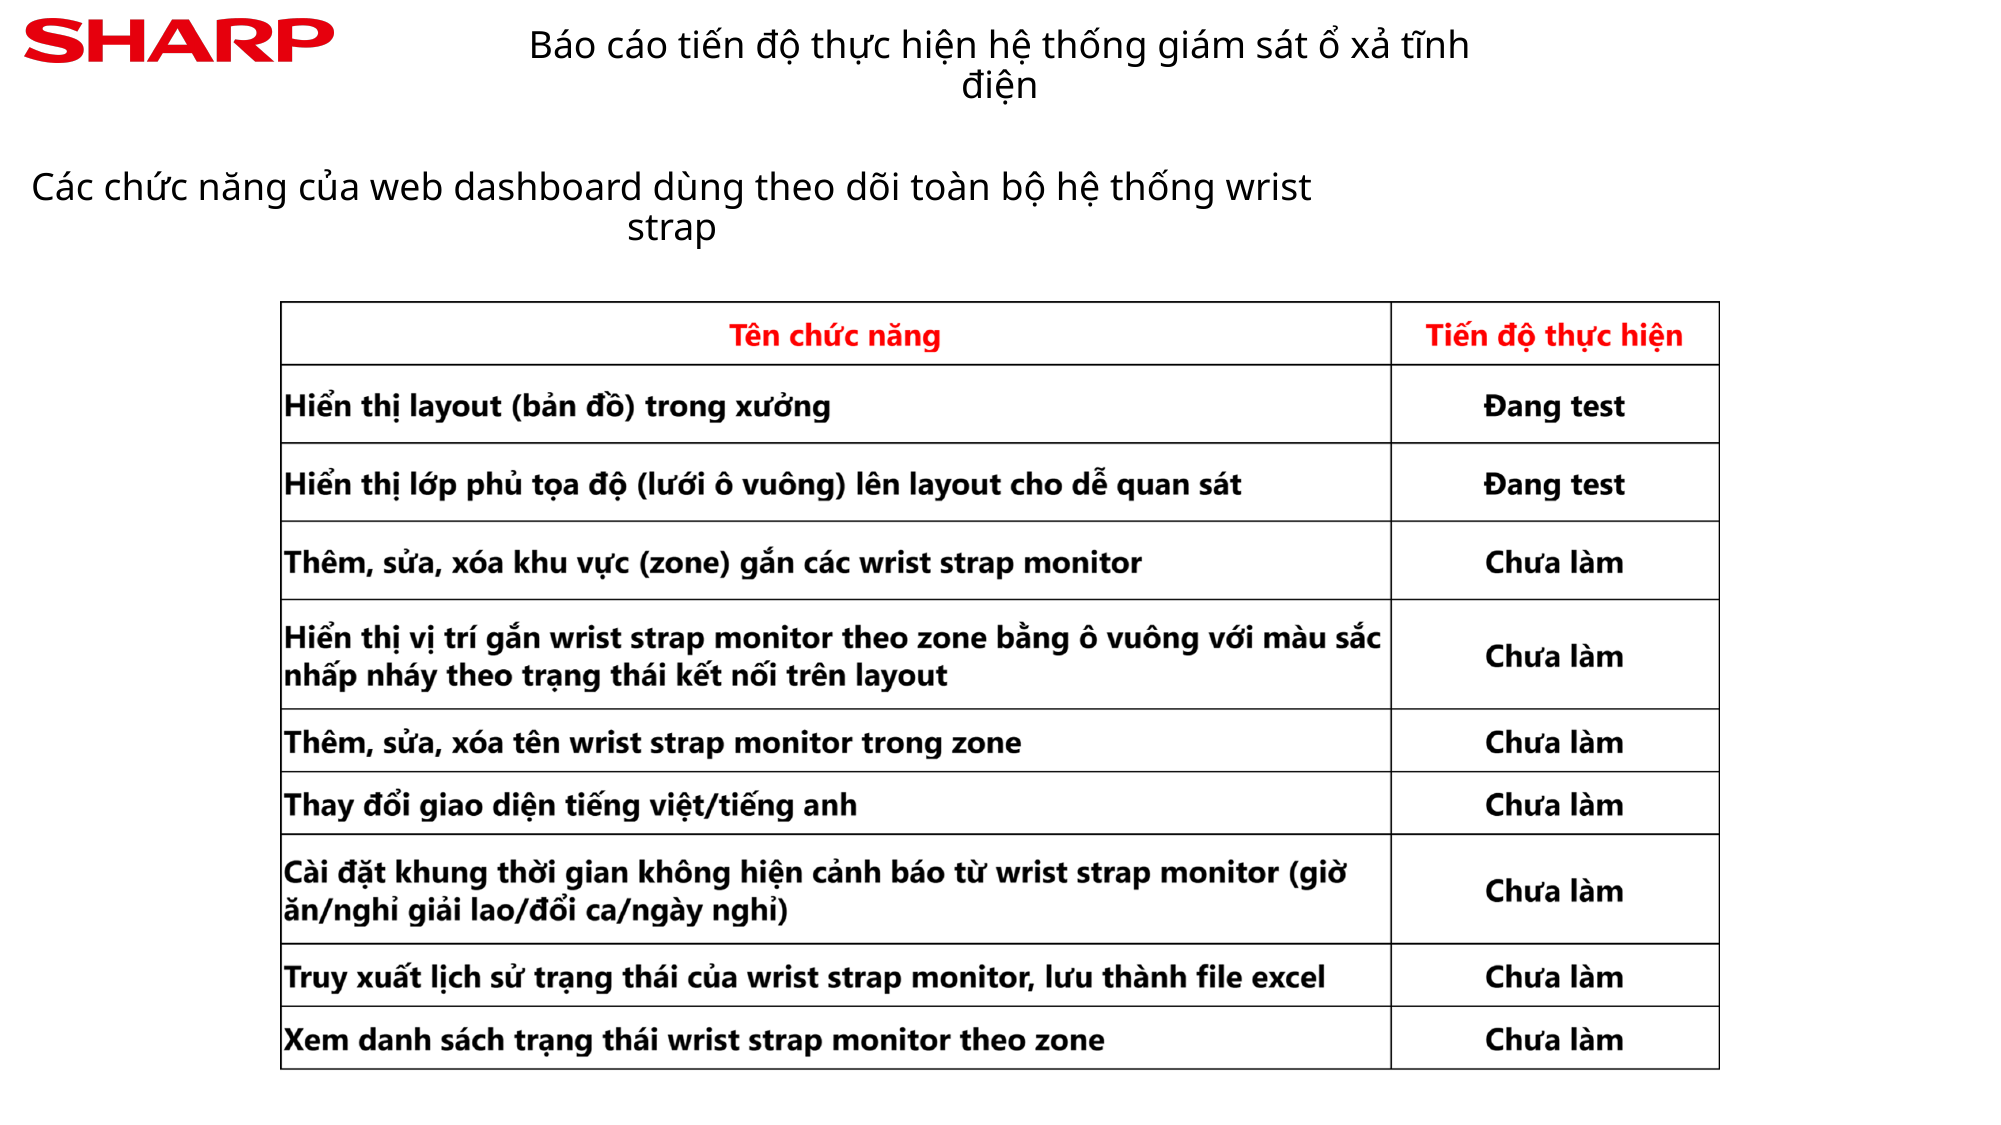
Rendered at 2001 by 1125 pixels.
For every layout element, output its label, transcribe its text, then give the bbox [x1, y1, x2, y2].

subtitle Báo cáo tiến độ thực hiện hệ thống giám sát ổ xả tĩnh điện [495, 18, 1505, 80]
picture [24, 18, 334, 63]
picture [280, 301, 1720, 1071]
text_box Các chức năng của web dashboard dùng theo dõi toàn bộ hệ thống wrist strap [0, 160, 1345, 222]
